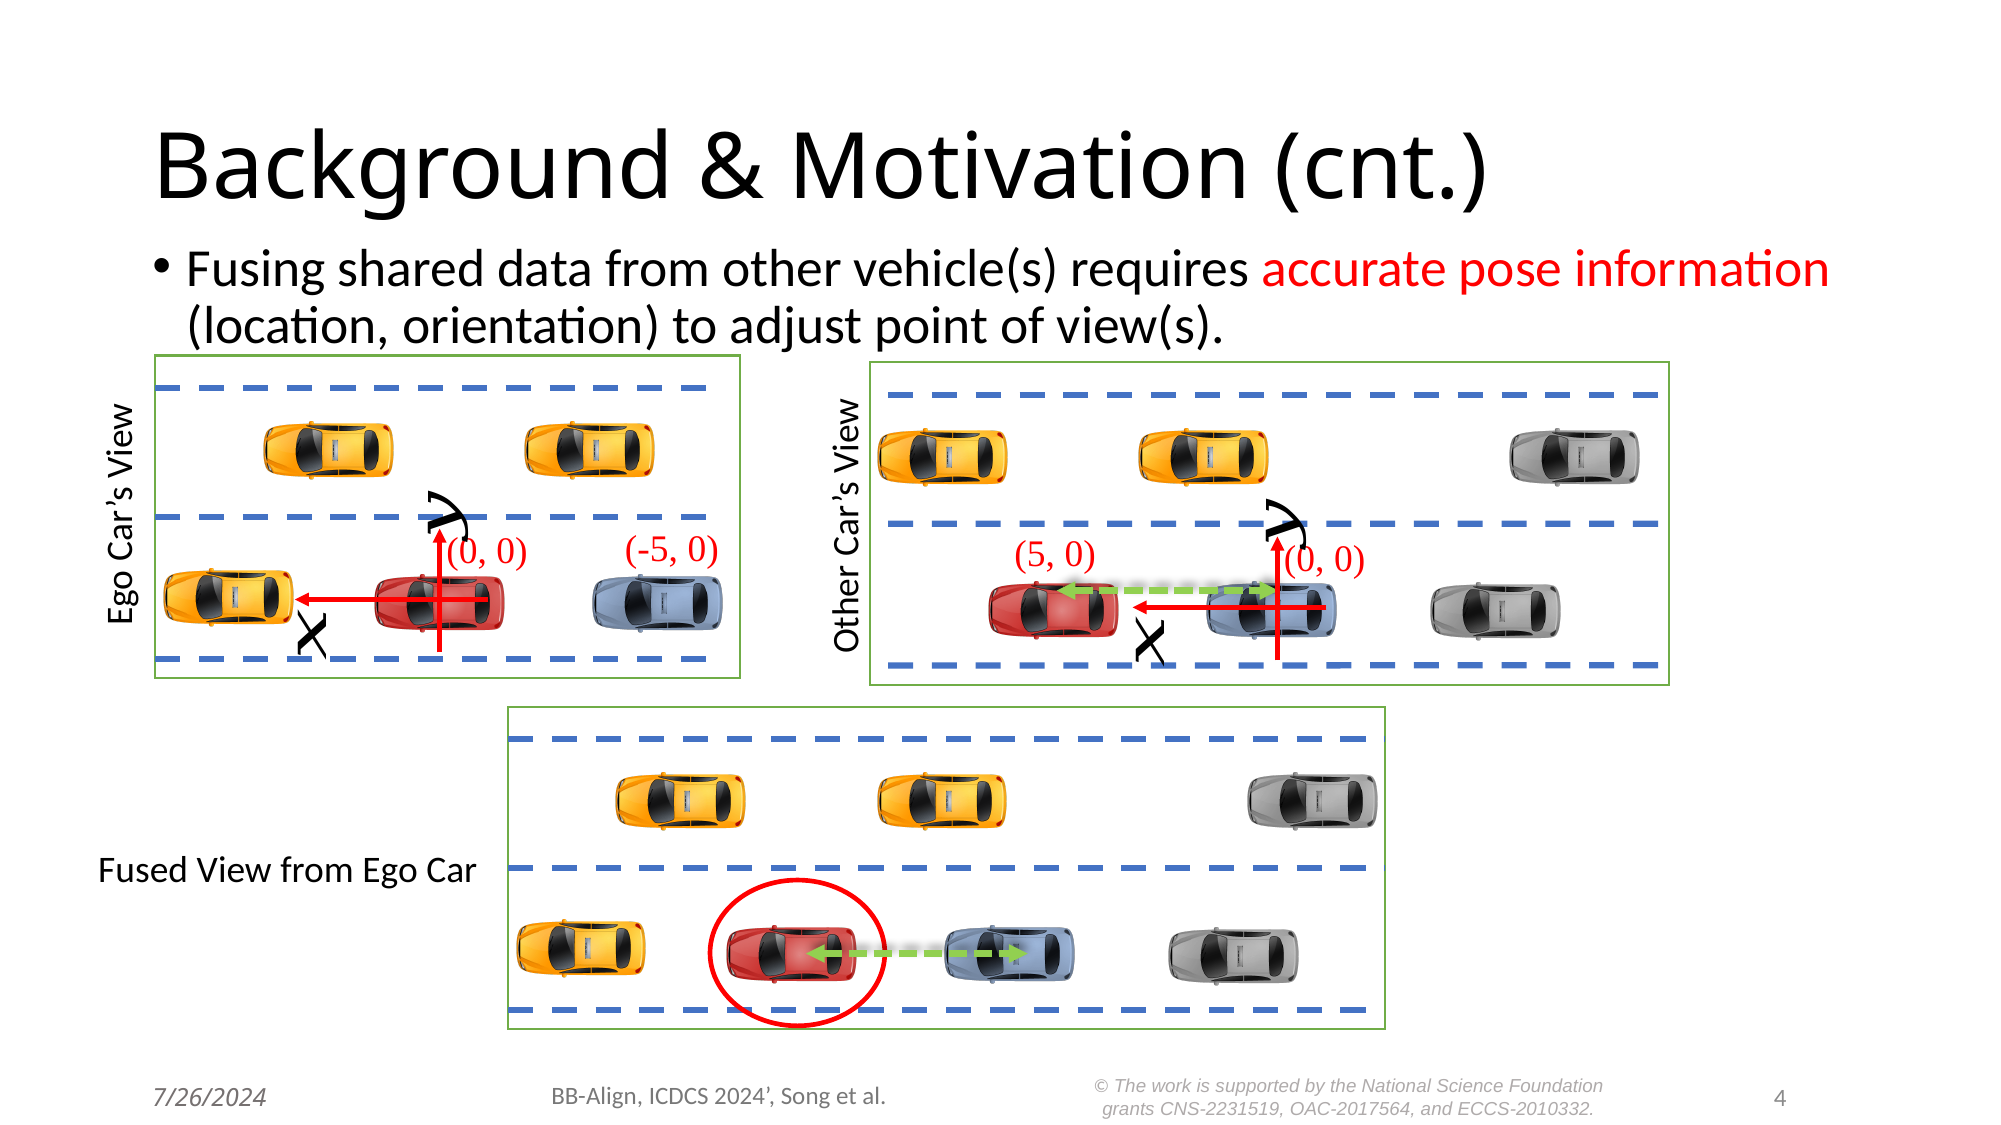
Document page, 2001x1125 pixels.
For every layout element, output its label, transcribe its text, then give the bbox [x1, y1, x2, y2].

title Background & Motivation (cnt.) [137, 59, 1863, 232]
footer BB-Align, ICDCS 2024’, Song et al. [381, 1065, 1057, 1125]
list Fusing shared data from other vehicle(s) requires accurate pose information (location, orientation) to adjust point of view(s). [137, 232, 1879, 364]
slide_number 3 [1691, 1066, 1802, 1125]
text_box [813, 362, 1669, 686]
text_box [87, 355, 741, 679]
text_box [278, 483, 544, 666]
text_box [81, 706, 1386, 1030]
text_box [1116, 491, 1382, 674]
